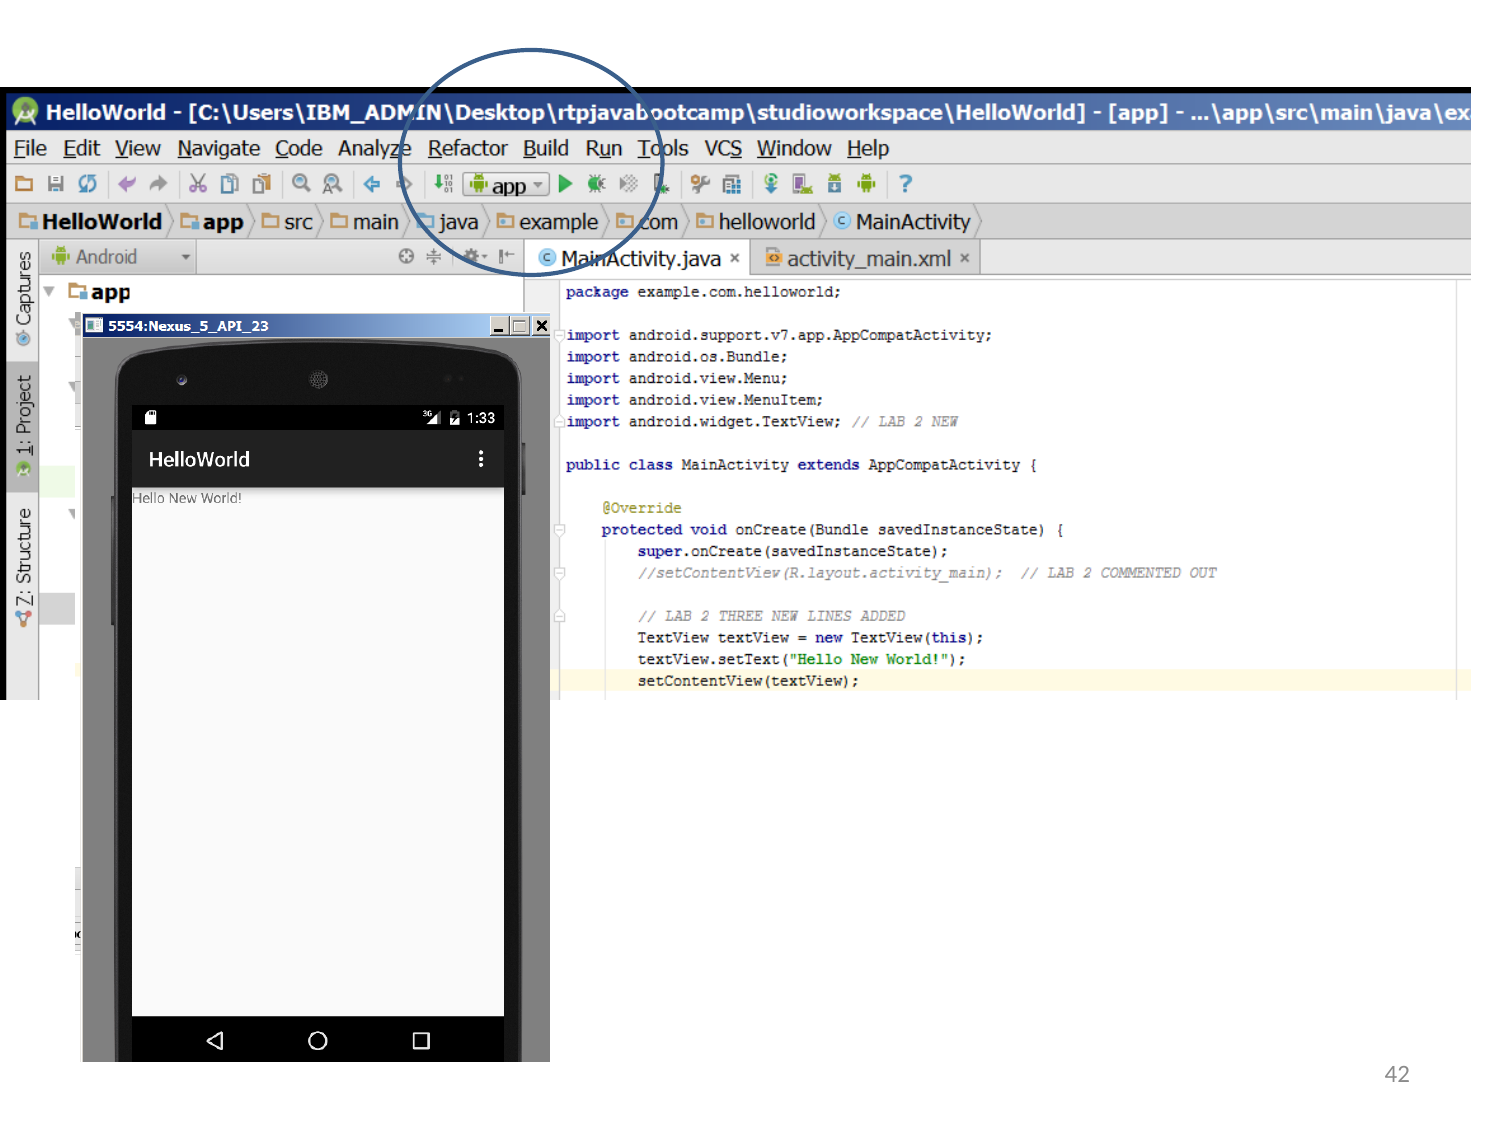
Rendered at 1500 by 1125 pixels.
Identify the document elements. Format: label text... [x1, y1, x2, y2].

text_box [431, 47, 631, 86]
slide_number 42 [1074, 1042, 1425, 1103]
picture [0, 87, 1471, 1063]
